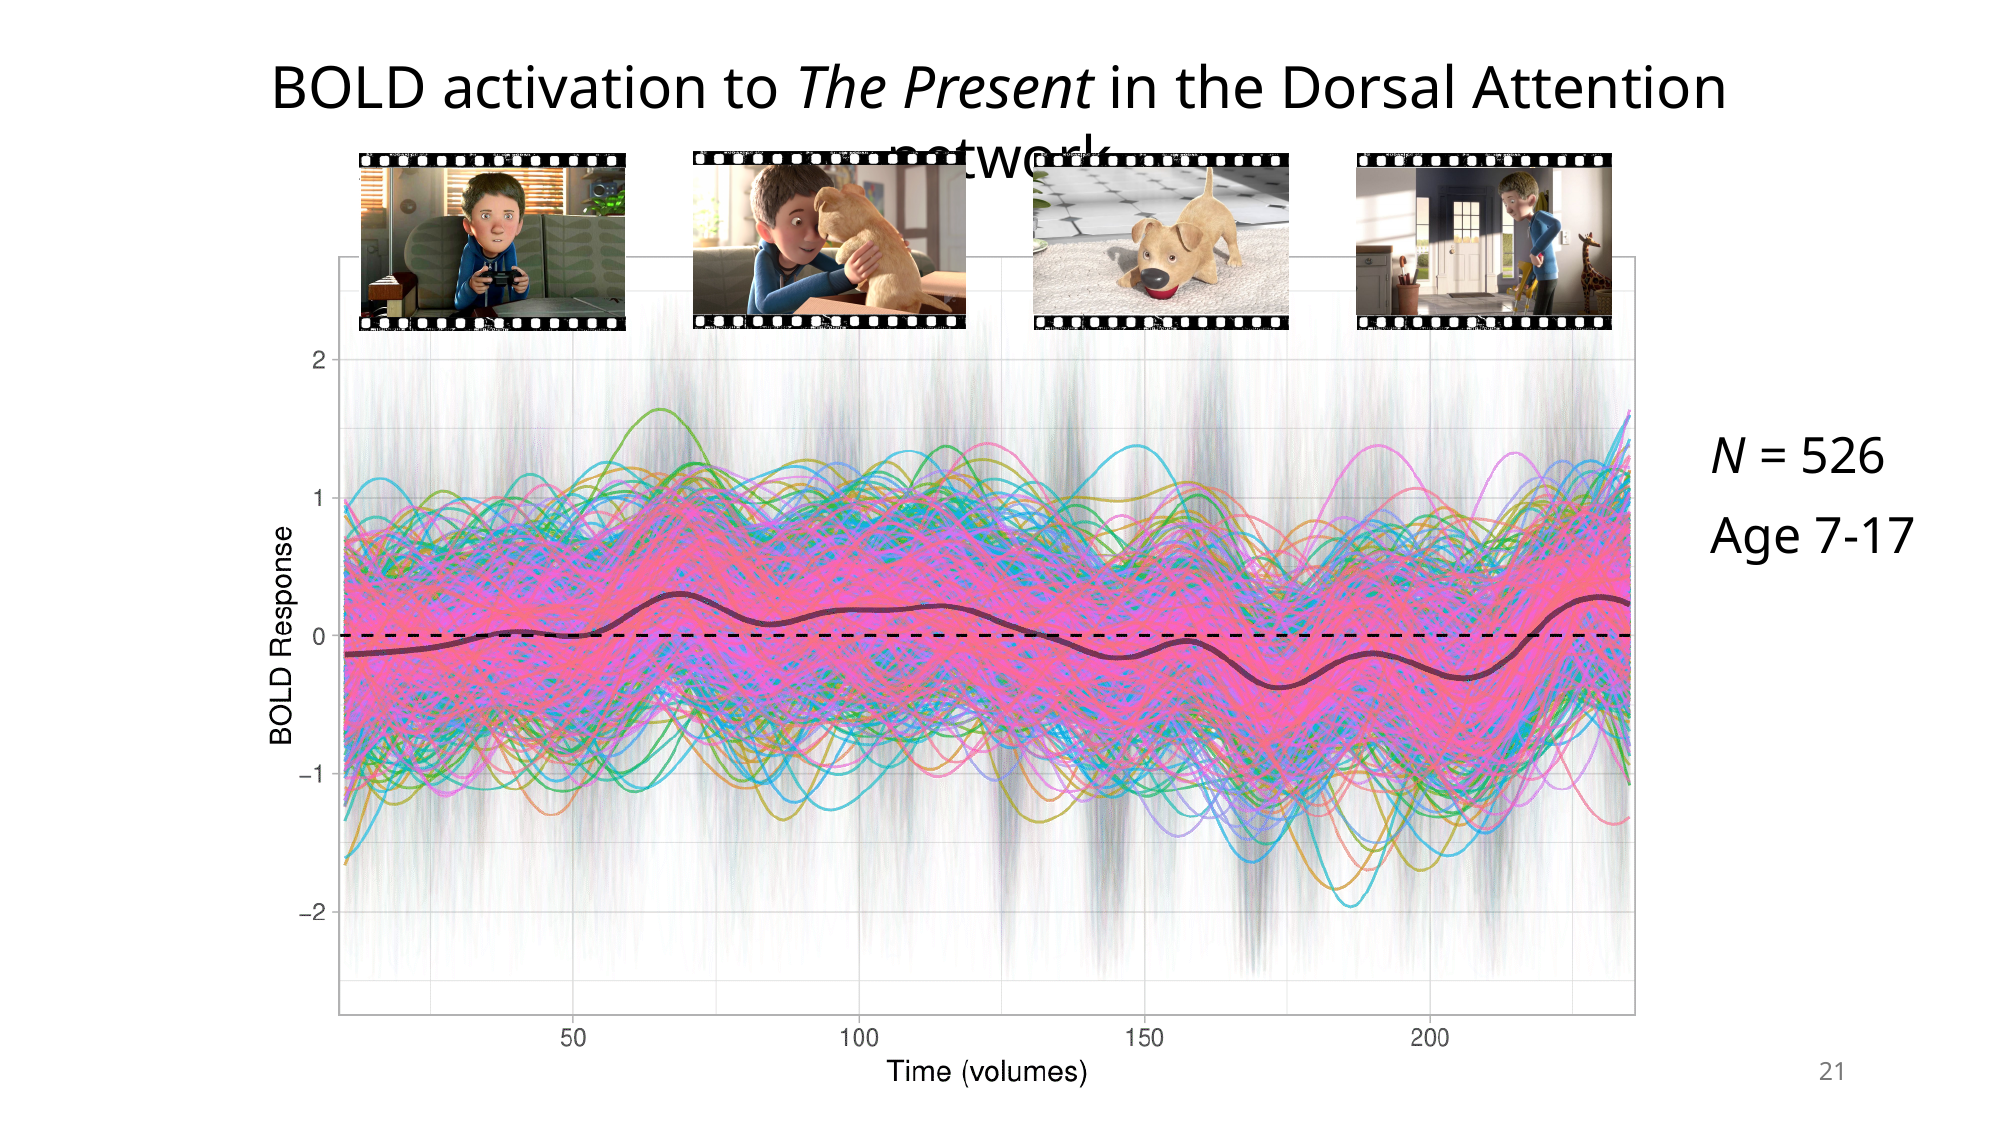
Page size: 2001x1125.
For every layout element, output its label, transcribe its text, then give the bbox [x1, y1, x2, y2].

slide_number 21 [1651, 1042, 1863, 1103]
text_box N = 526 Age 7-17 [1696, 415, 1959, 710]
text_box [359, 153, 626, 332]
text_box BOLD activation to The Present in the Dorsal Attention network [171, 42, 1828, 202]
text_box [692, 151, 967, 329]
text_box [1033, 153, 1290, 330]
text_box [1355, 153, 1612, 330]
picture [255, 242, 1651, 1103]
